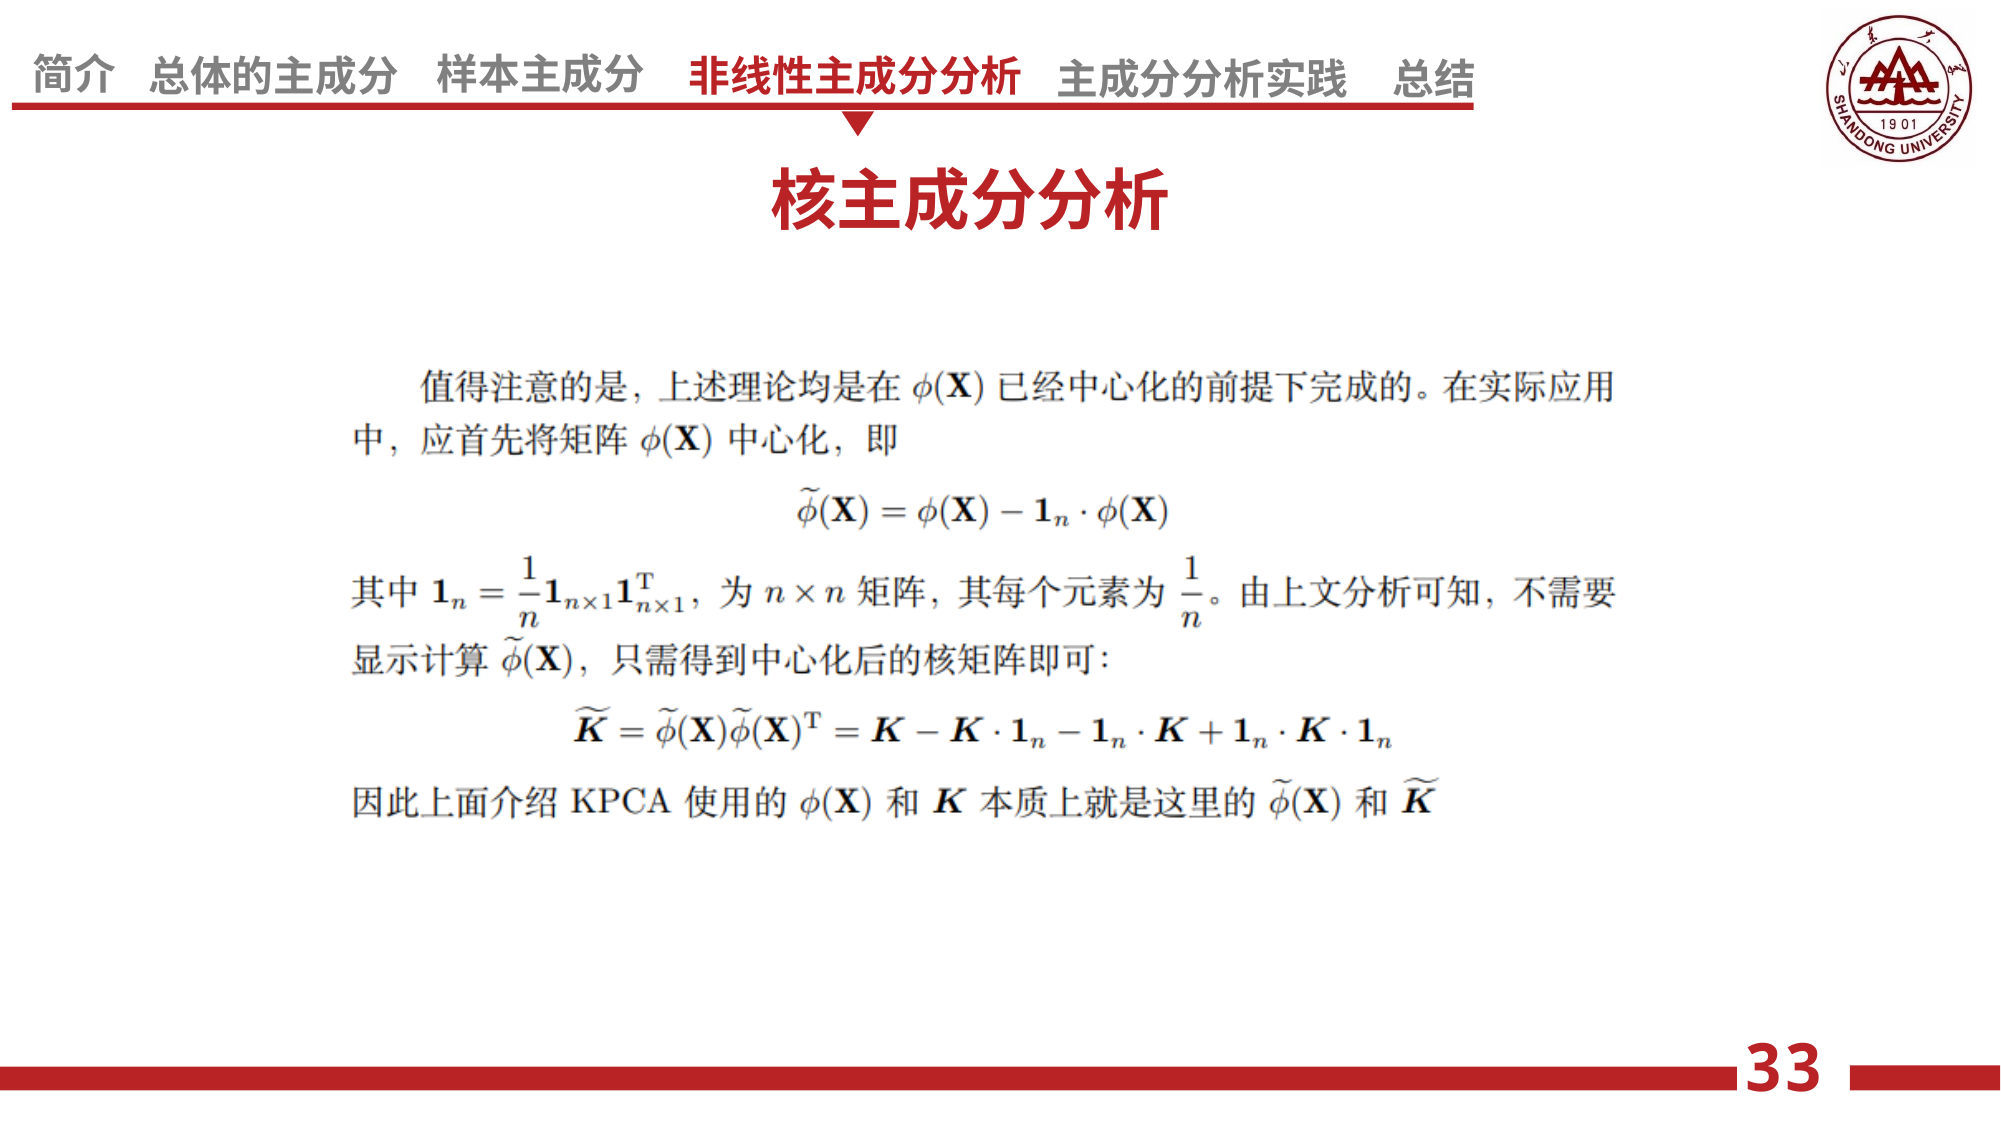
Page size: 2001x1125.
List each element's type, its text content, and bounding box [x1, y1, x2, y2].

picture [1820, 9, 1977, 167]
picture [328, 363, 1656, 846]
text_box 核主成分分析 [755, 150, 1186, 246]
